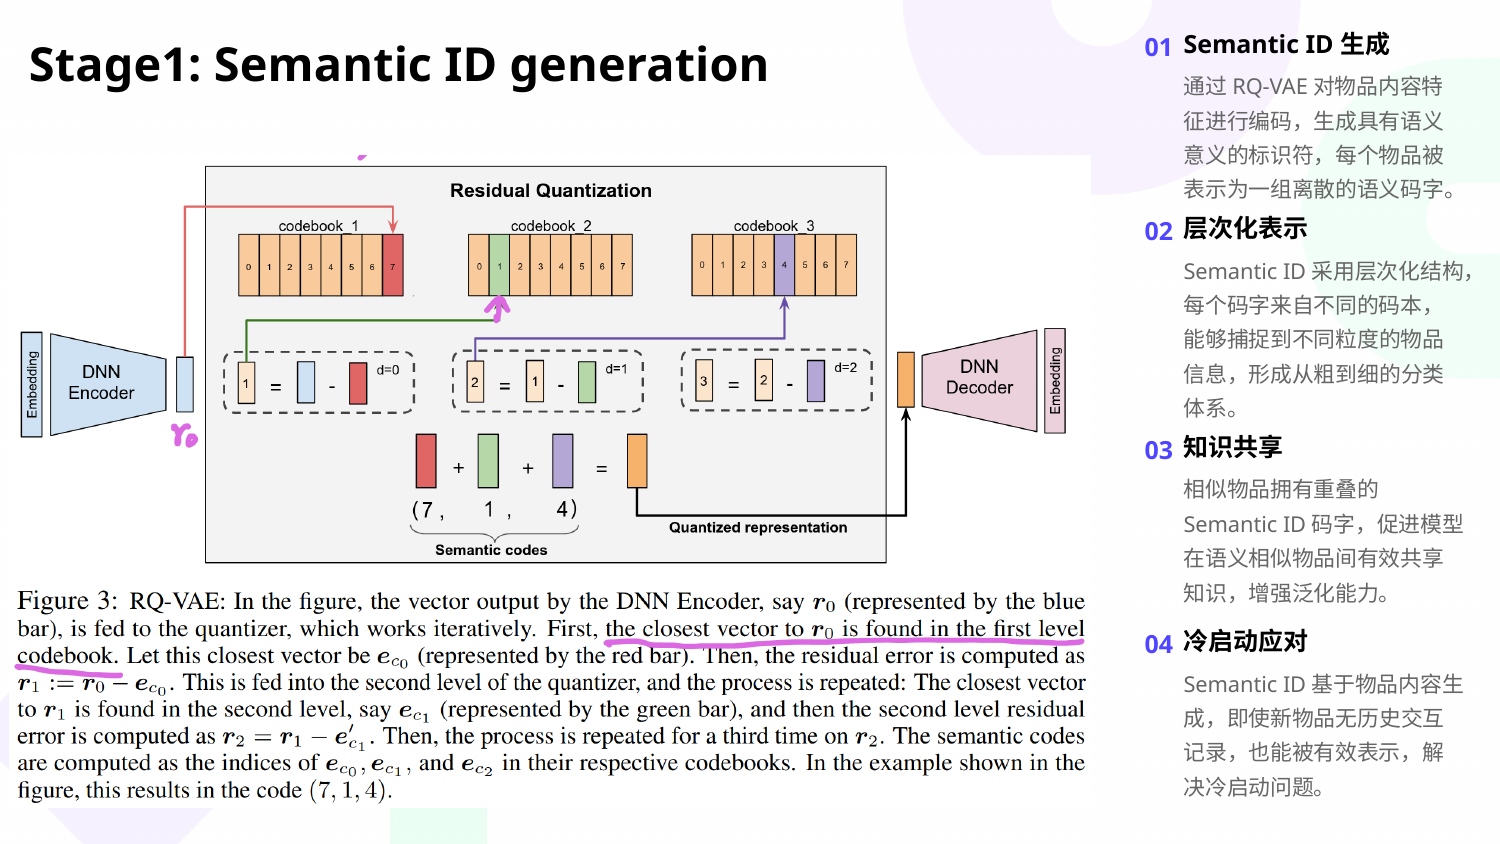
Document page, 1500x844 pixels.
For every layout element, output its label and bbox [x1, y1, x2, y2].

text_box [1144, 621, 1465, 800]
text_box [1144, 427, 1465, 606]
picture [0, 0, 1500, 844]
text_box [1144, 24, 1465, 203]
text_box [1144, 208, 1465, 422]
